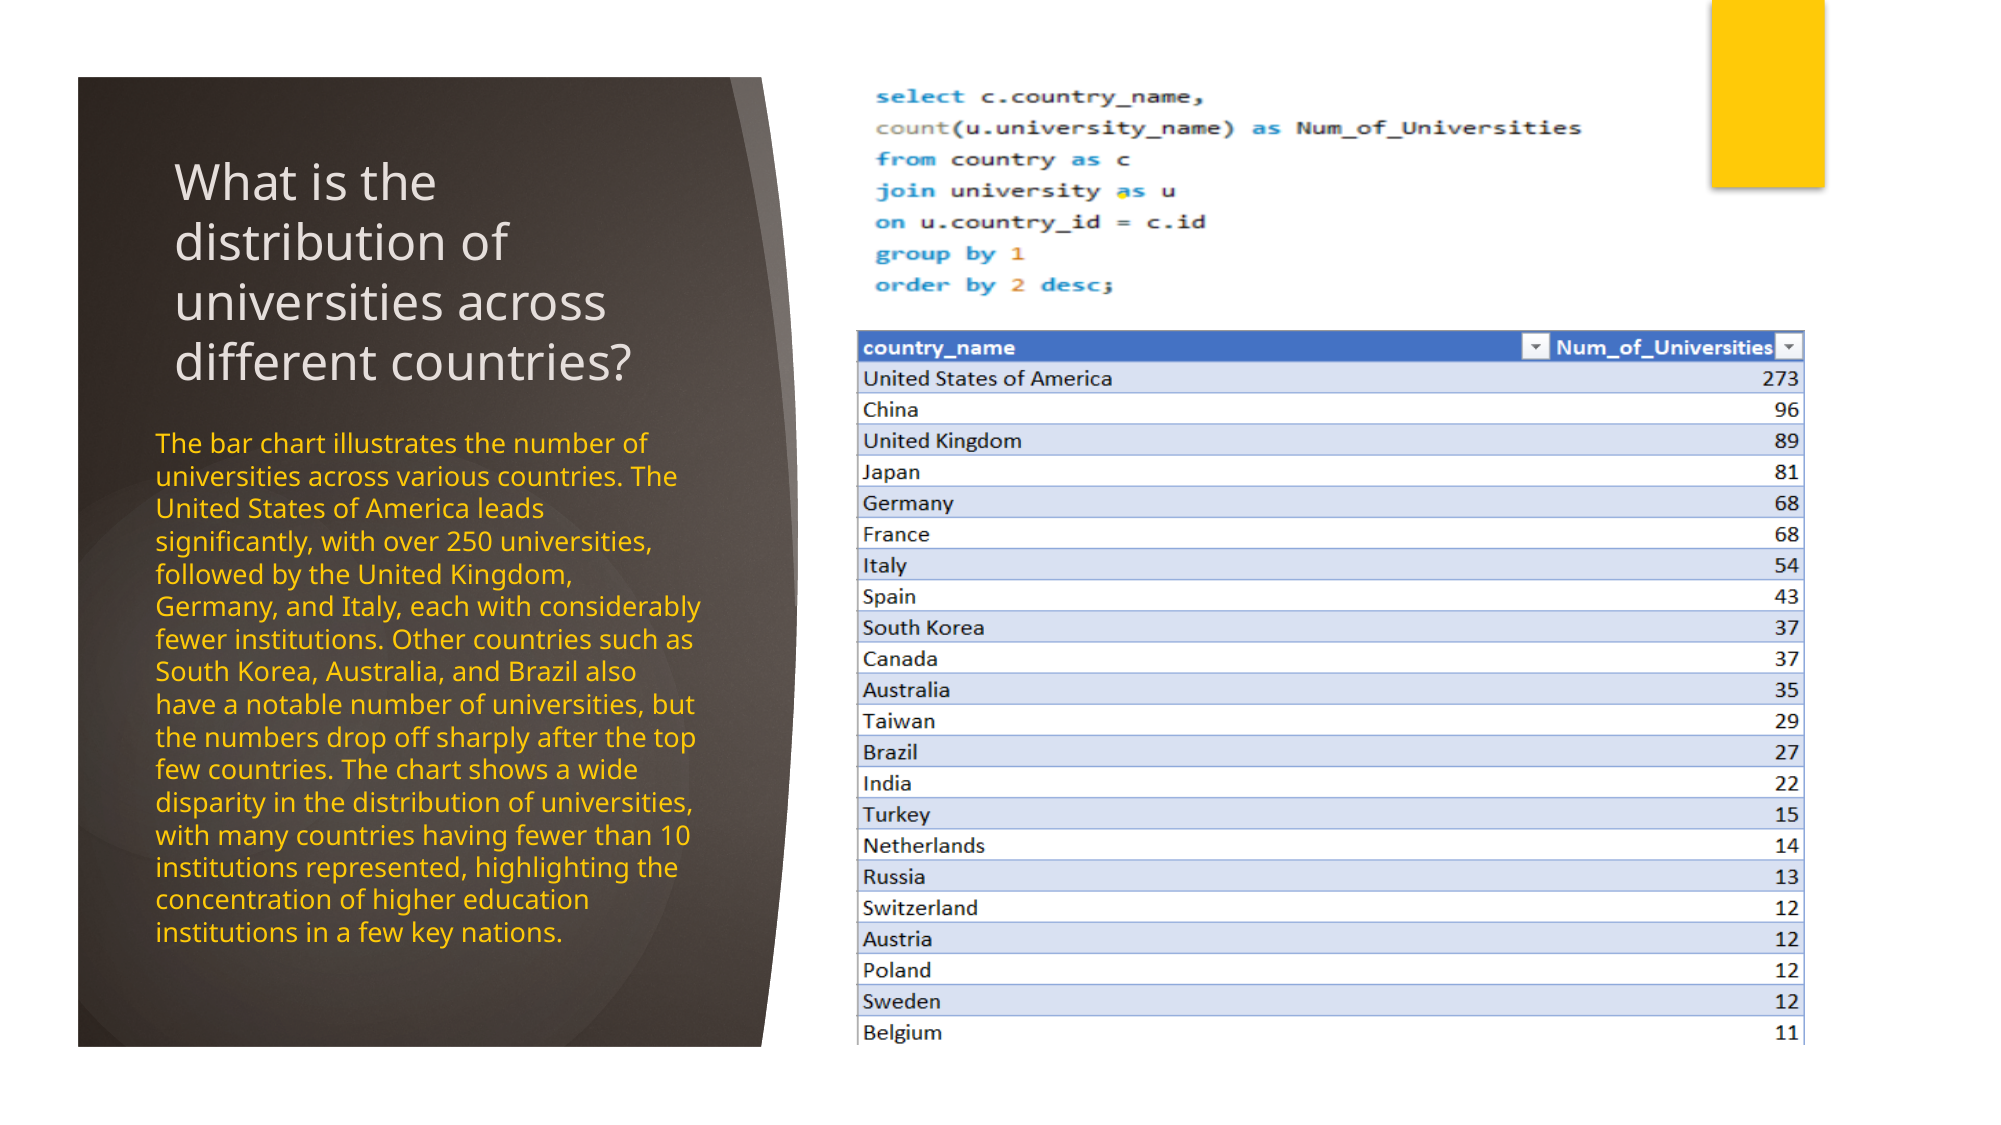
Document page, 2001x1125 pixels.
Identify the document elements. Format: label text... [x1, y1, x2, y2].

picture [855, 330, 1805, 1045]
list The bar chart illustrates the number of universities across various countries. The United States of America leads significantly, with over 250 universities, followed by the United Kingdom, Germany, and Italy, each with considerably fewer institutions. Other countries such as South Korea, Australia, and Brazil also have a notable number of universities, but the numbers drop off sharply after the top few countries. The chart shows a wide disparity in the distribution of universities, with many countries having fewer than 10 institutions represented, highlighting the concentration of higher education institutions in a few key nations. [140, 419, 717, 989]
title What is the distribution of universities across different countries? [159, 173, 736, 398]
picture [855, 80, 1602, 305]
